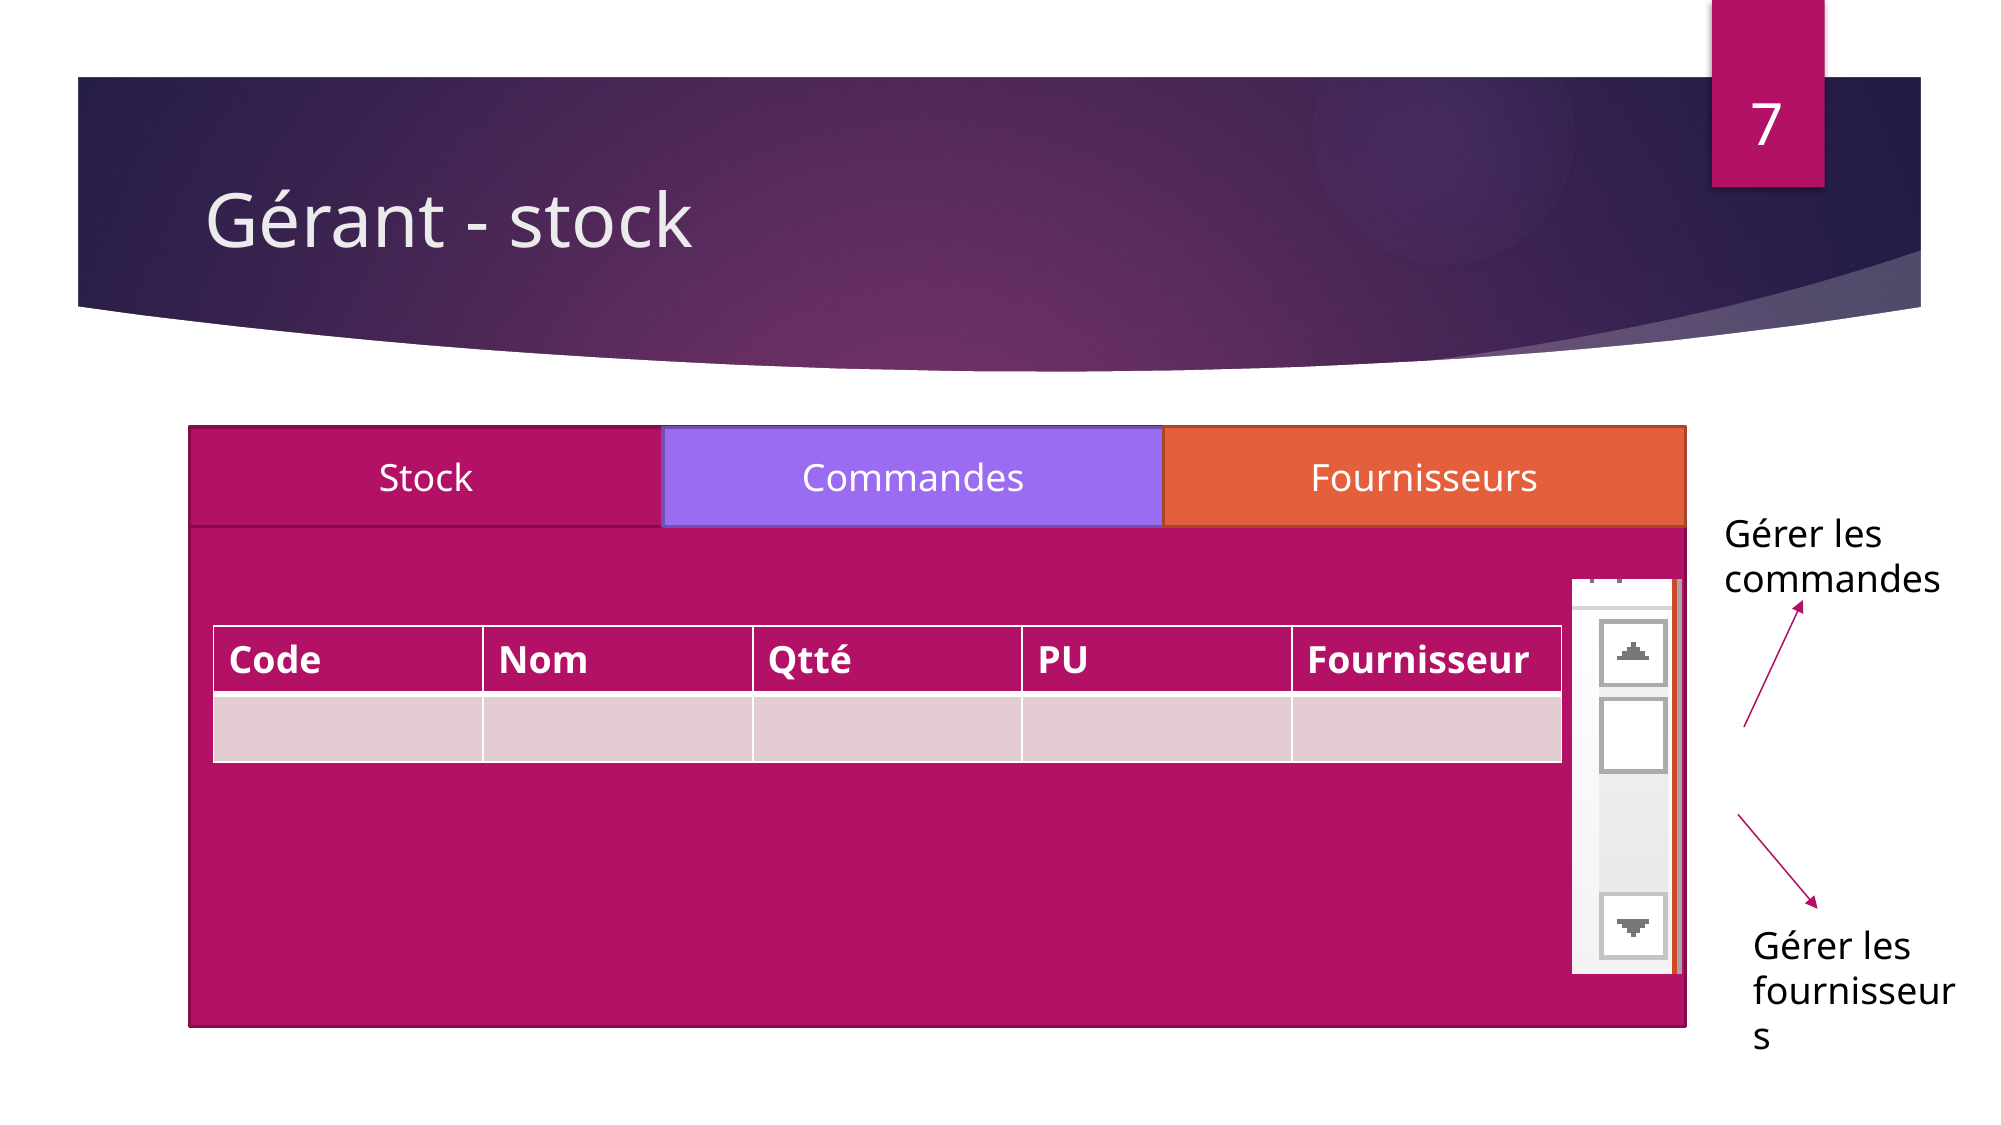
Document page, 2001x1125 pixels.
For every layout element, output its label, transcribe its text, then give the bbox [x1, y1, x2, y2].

slide_number 7 [1698, 48, 1836, 175]
text_box Gérer les commandes [1709, 502, 2000, 608]
table_header PU [1023, 627, 1291, 691]
table_cell [484, 697, 752, 761]
picture [1572, 579, 1682, 974]
table_header Nom [484, 627, 752, 691]
table_cell [1293, 697, 1561, 761]
table_cell [1023, 697, 1291, 761]
text_box Commandes [661, 426, 1162, 525]
text_box Fournisseurs [1162, 425, 1687, 528]
text_box Gérer les fournisseurs [1738, 914, 1977, 1065]
text_box [188, 533, 1687, 1028]
table_cell [754, 697, 1021, 761]
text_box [1737, 814, 1818, 910]
table_header Code [214, 627, 482, 691]
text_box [1743, 599, 1804, 727]
text_box Stock [188, 426, 661, 528]
table_cell [214, 697, 482, 761]
title Gérant - stock [189, 159, 1627, 276]
table_header Fournisseur [1293, 627, 1561, 691]
table_header Qtté [754, 627, 1021, 691]
